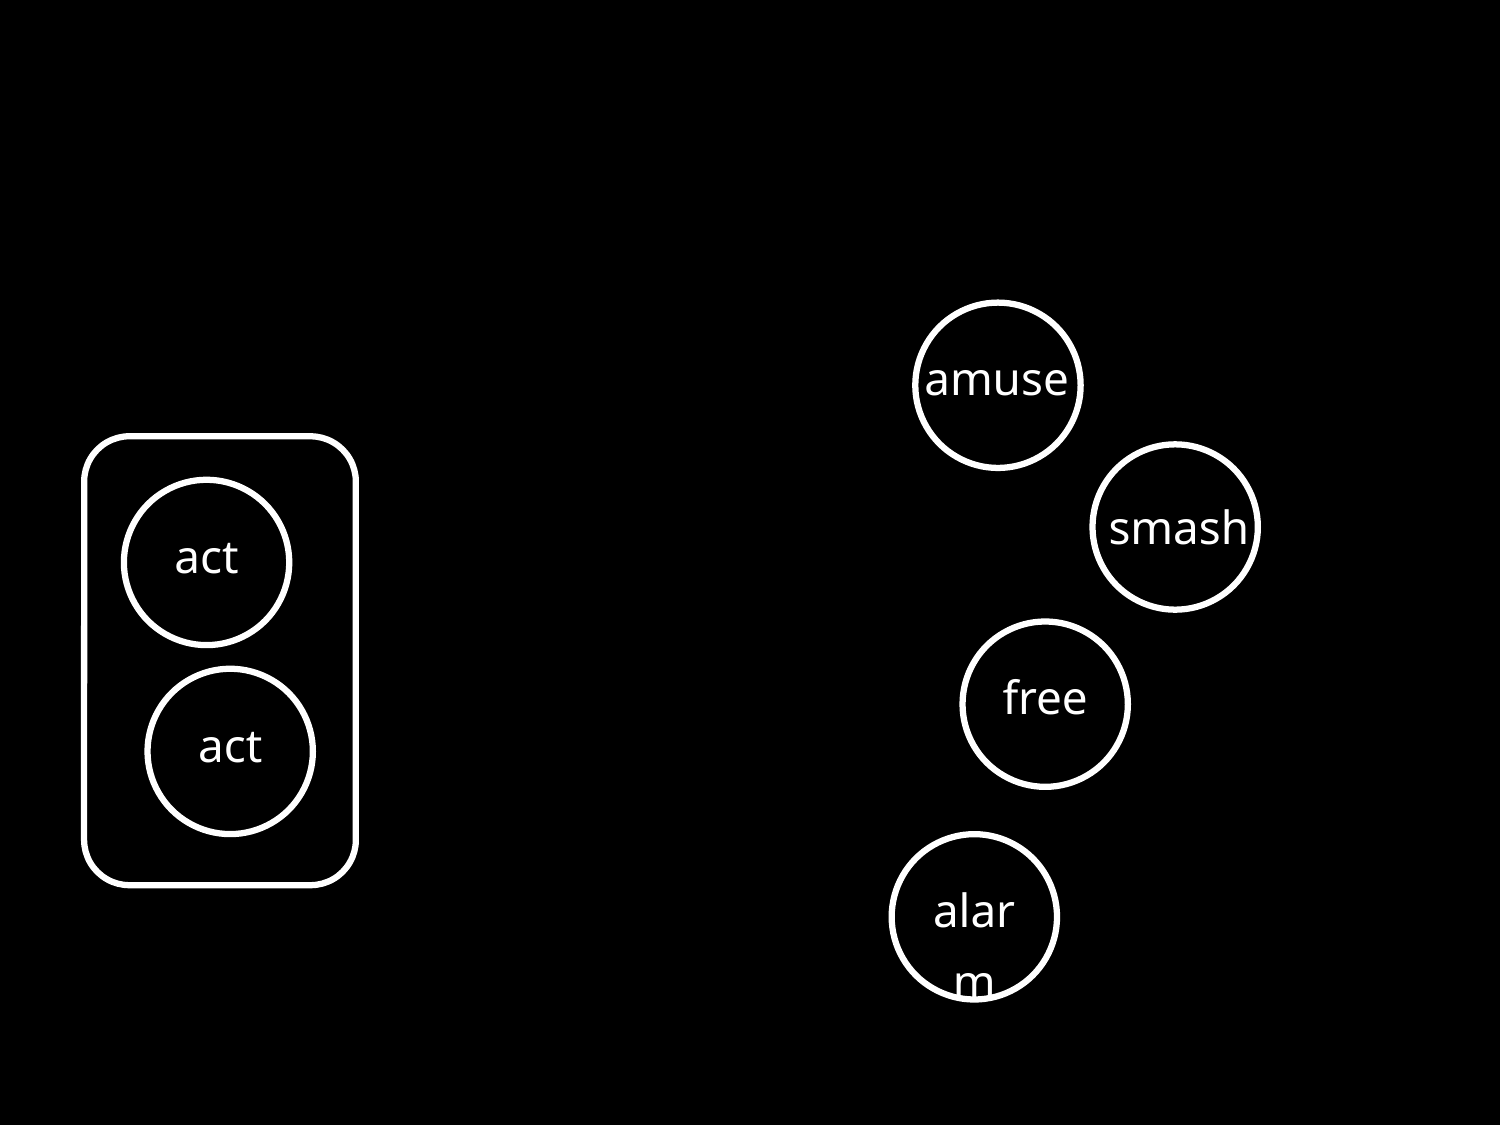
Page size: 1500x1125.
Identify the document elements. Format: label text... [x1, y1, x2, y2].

text_box alarm [891, 834, 1058, 1000]
text_box [84, 436, 356, 886]
text_box [920, 413, 1076, 468]
text_box [927, 302, 1069, 342]
text_box act [147, 668, 313, 835]
text_box smash [1093, 491, 1265, 562]
text_box free [962, 621, 1128, 787]
text_box [1100, 444, 1250, 491]
text_box [1100, 562, 1251, 610]
text_box act [123, 479, 290, 646]
text_box amuse [909, 342, 1084, 413]
